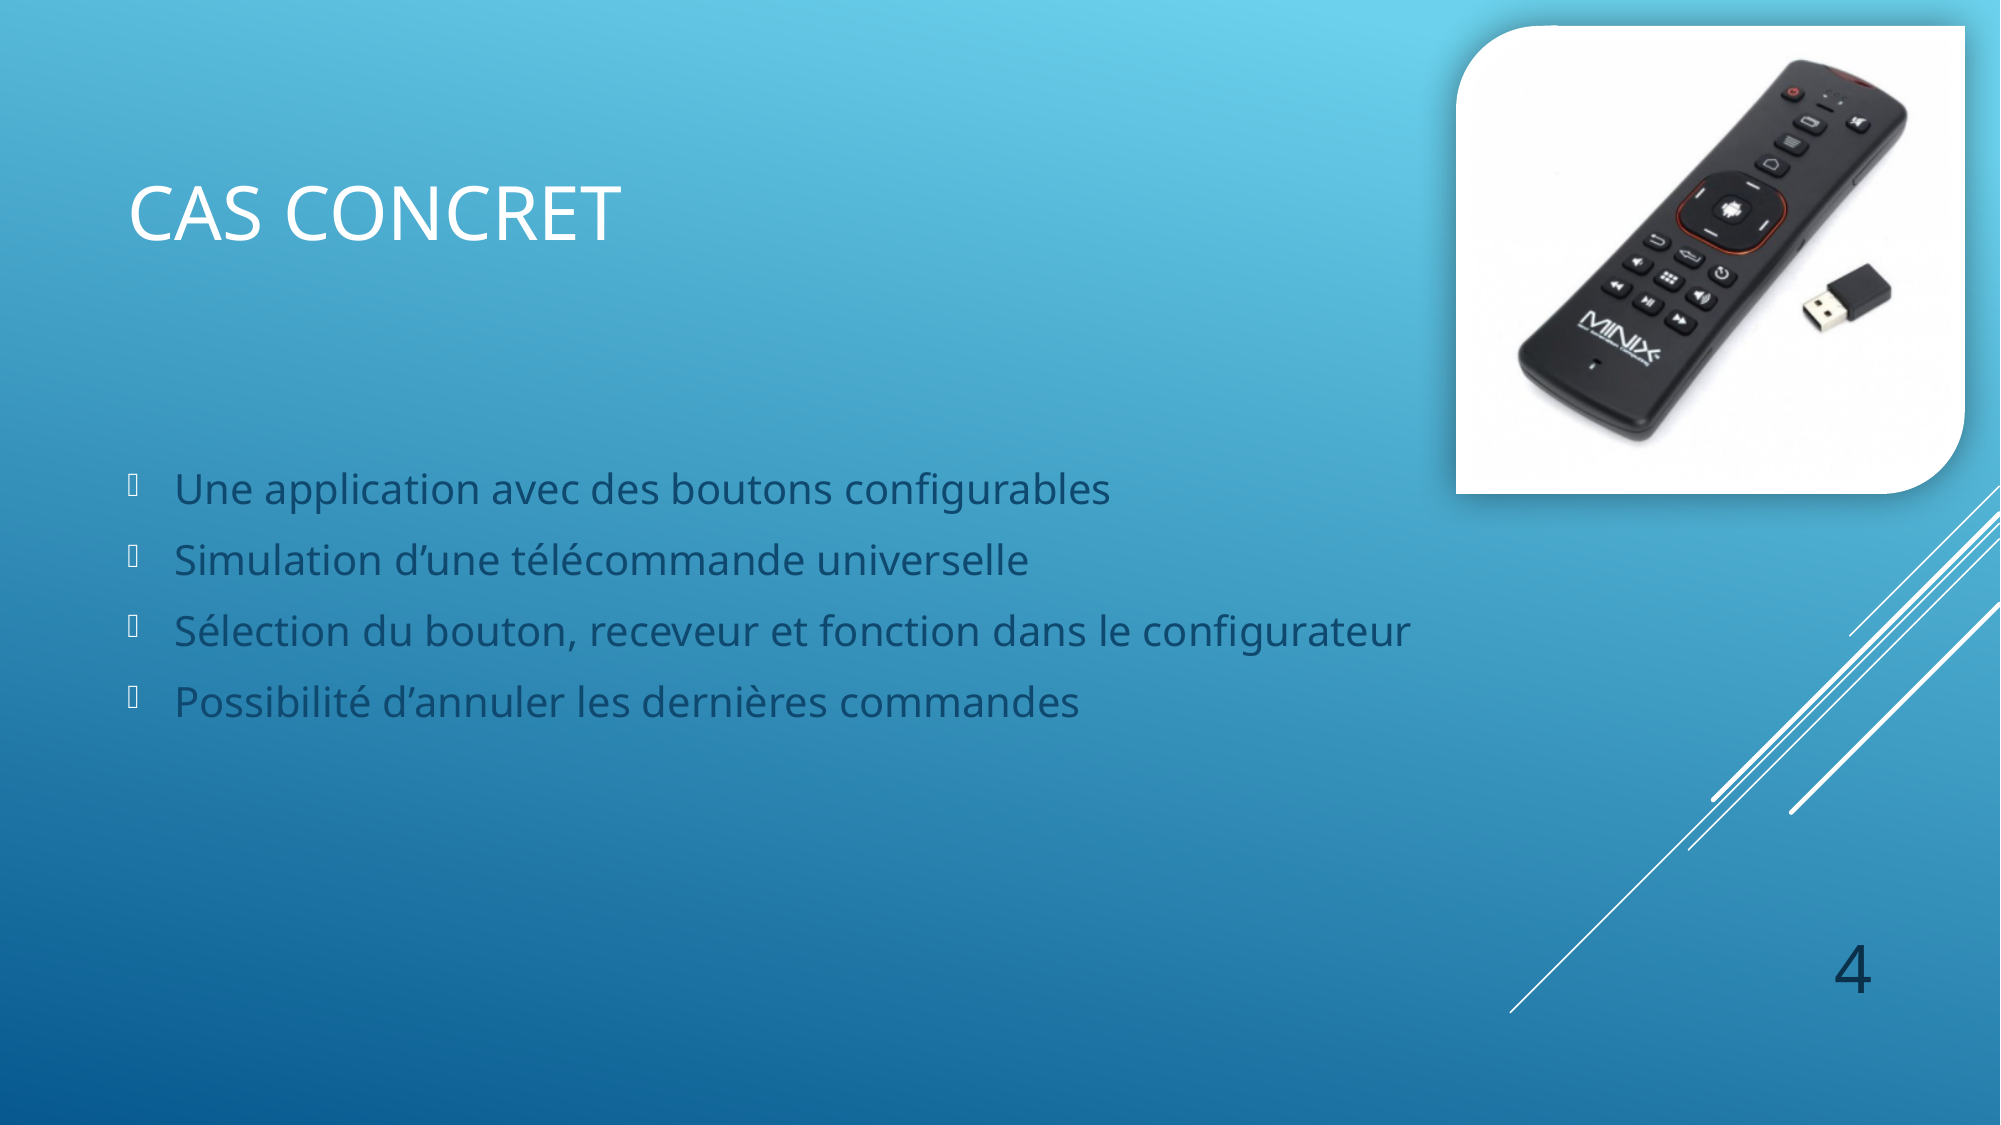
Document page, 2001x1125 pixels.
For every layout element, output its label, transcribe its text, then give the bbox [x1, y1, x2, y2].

picture [1463, 32, 1958, 487]
slide_number 4 [1700, 915, 1888, 1025]
list Une application avec des boutons configurables Simulation d’une télécommande universelle Sélection du bouton, receveur et fonction dans le configurateur Possibilité d’annuler les dernières commandes [112, 367, 1513, 822]
title Cas Concret [112, 87, 1432, 335]
